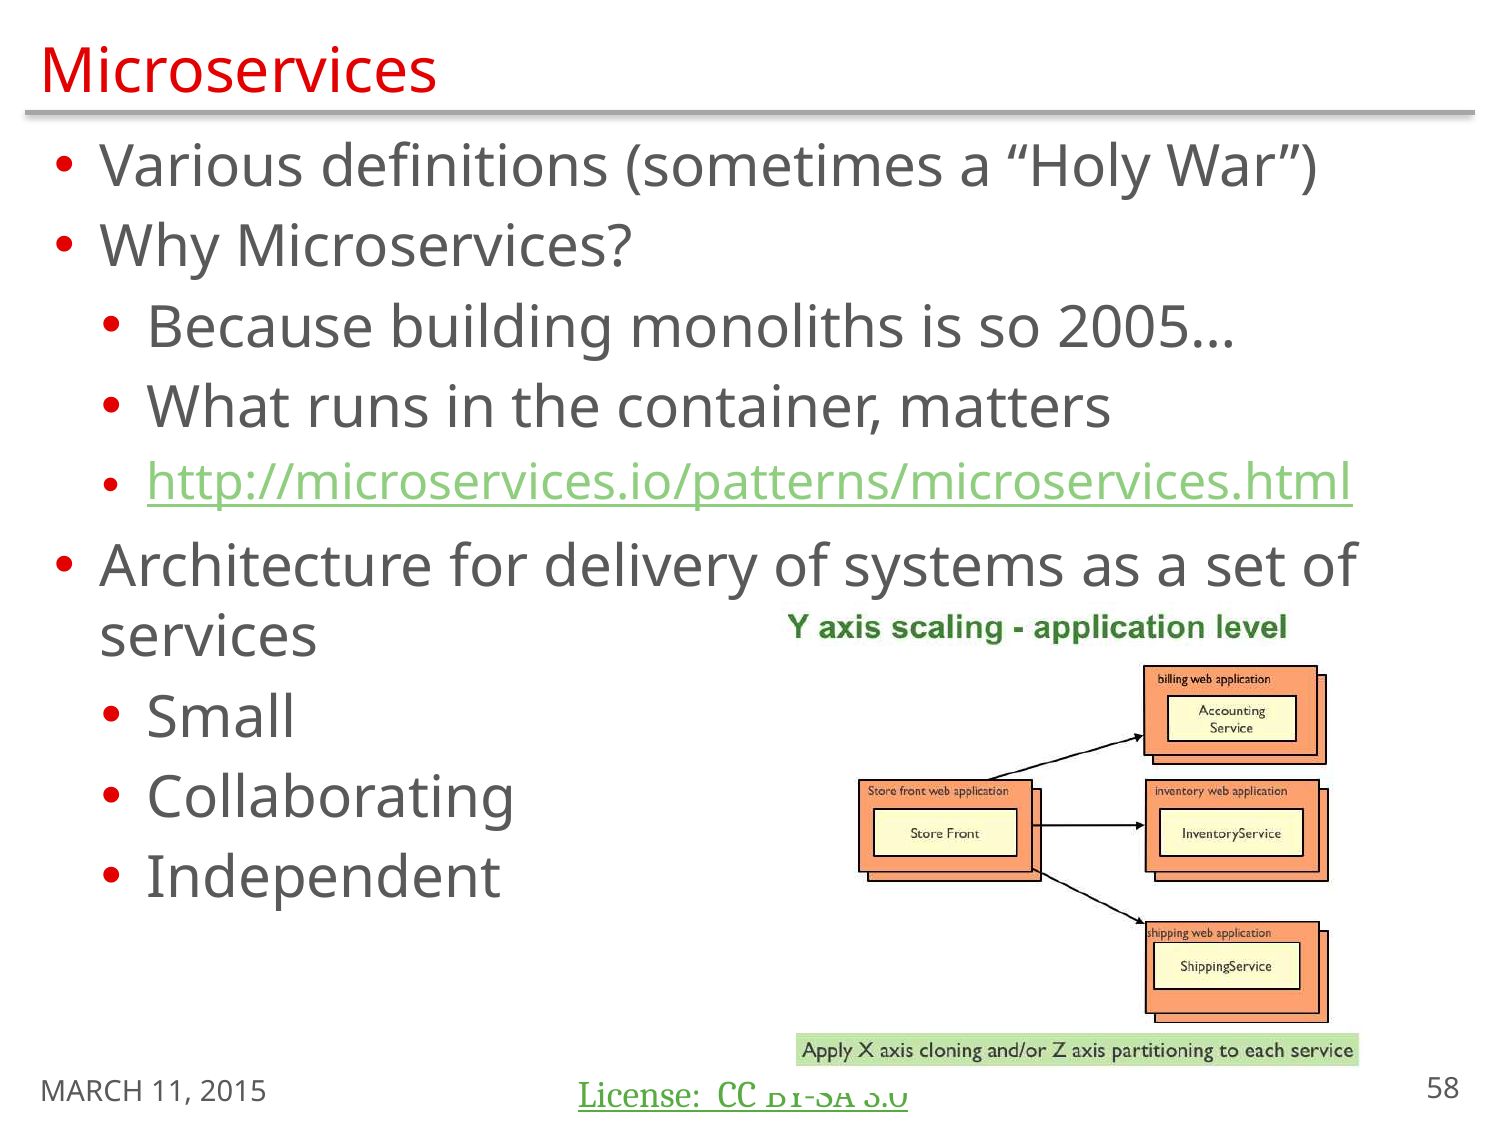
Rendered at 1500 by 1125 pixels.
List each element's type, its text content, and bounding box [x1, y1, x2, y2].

picture [766, 602, 1422, 1094]
title Microservices [24, 22, 1475, 113]
slide_number 57 [1301, 1065, 1475, 1114]
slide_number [24, 1065, 441, 1114]
list Various definitions (sometimes a “Holy War”) Why Microservices? Because building monoliths is so 2005… What runs in the container, matters http://microservices.io/patterns/microservices.html Architecture for delivery of systems as a set of services Small Collaborating Independent [24, 120, 1475, 1039]
